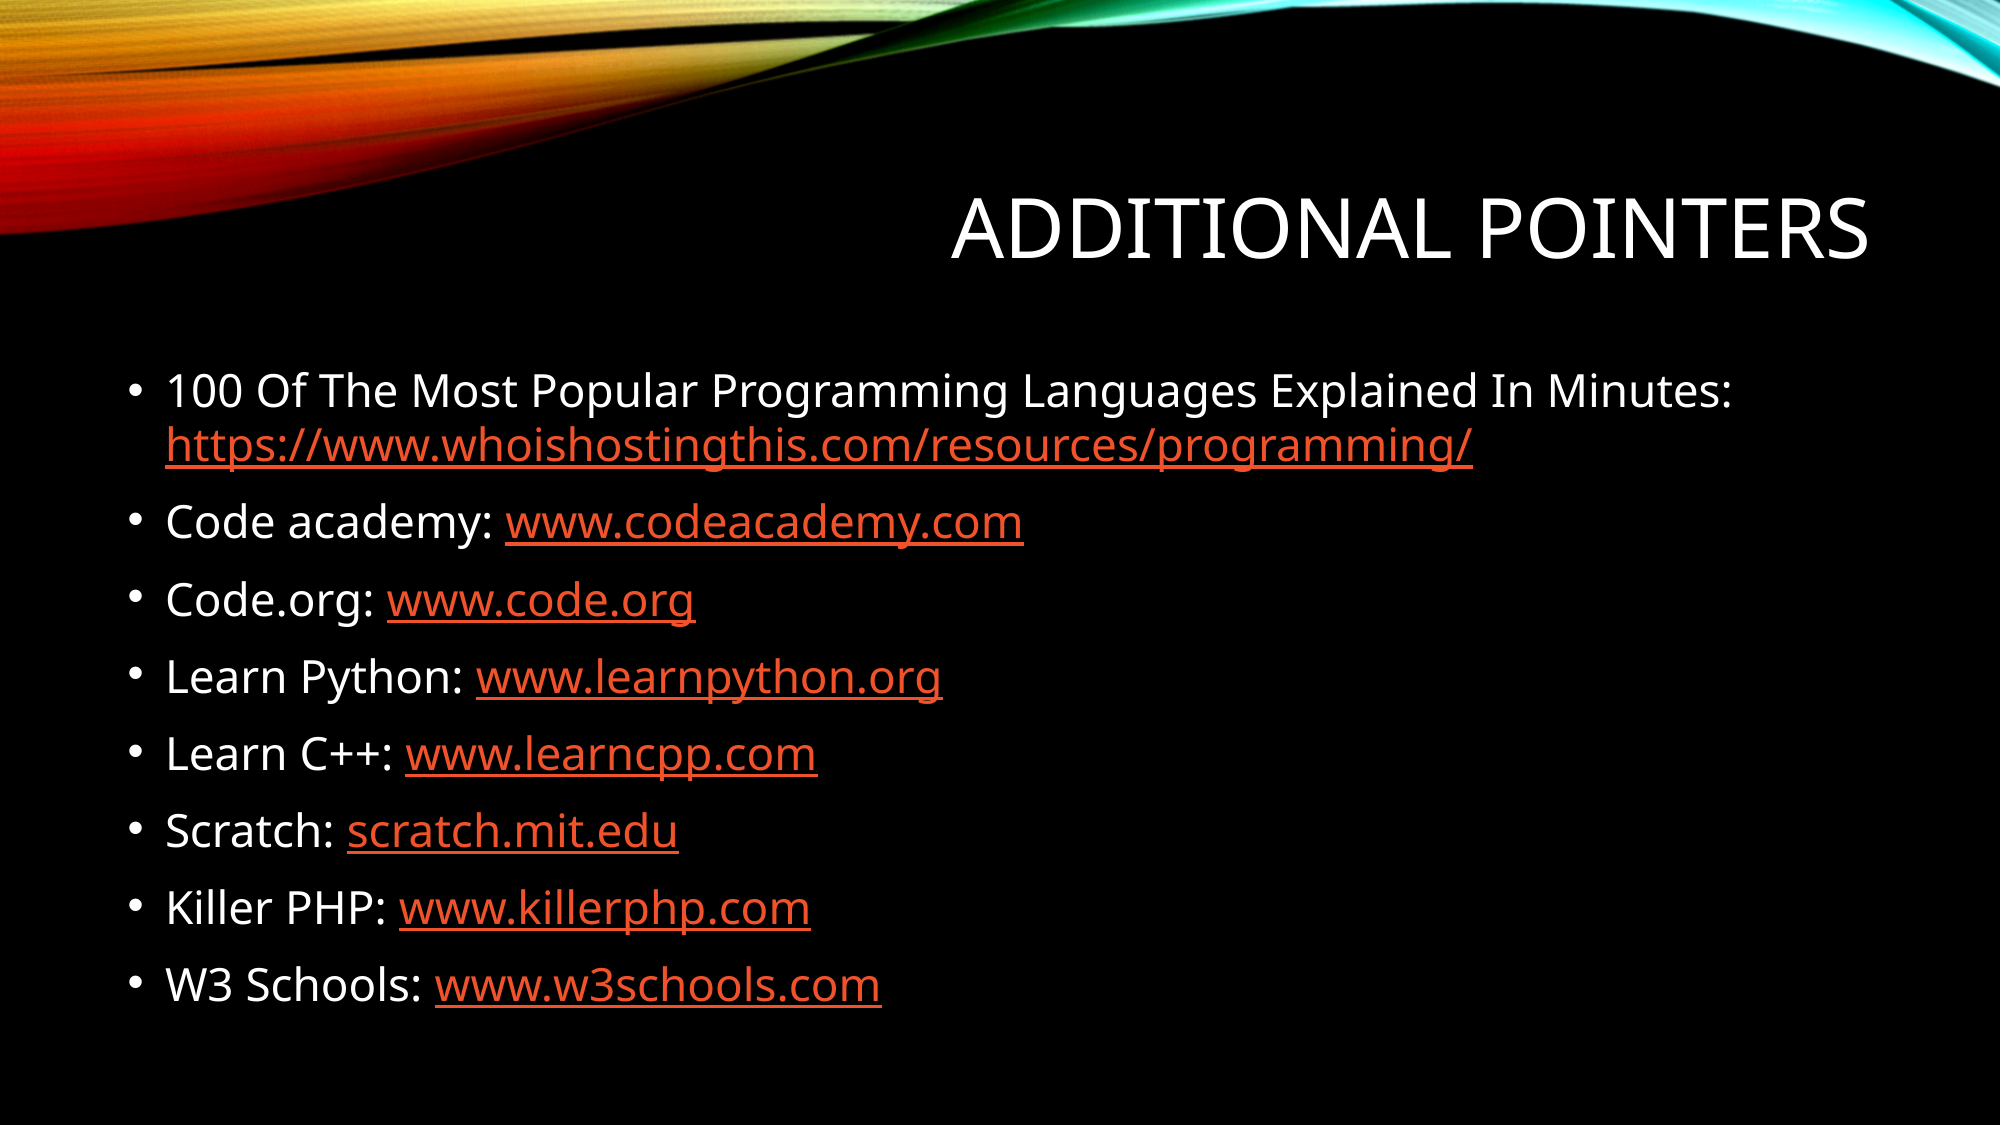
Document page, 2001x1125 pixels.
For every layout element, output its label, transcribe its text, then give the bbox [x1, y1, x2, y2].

picture [0, 0, 2000, 237]
list 100 Of The Most Popular Programming Languages Explained In Minutes: https://www.whoishostingthis.com/resources/programming/ Code academy: www.codeacademy.com Code.org: www.code.org Learn Python: www.learnpython.org Learn C++: www.learncpp.com Scratch: scratch.mit.edu Killer PHP: www.killerphp.com W3 Schools: www.w3schools.com [112, 360, 1888, 1021]
title Additional pointers [474, 125, 1888, 338]
